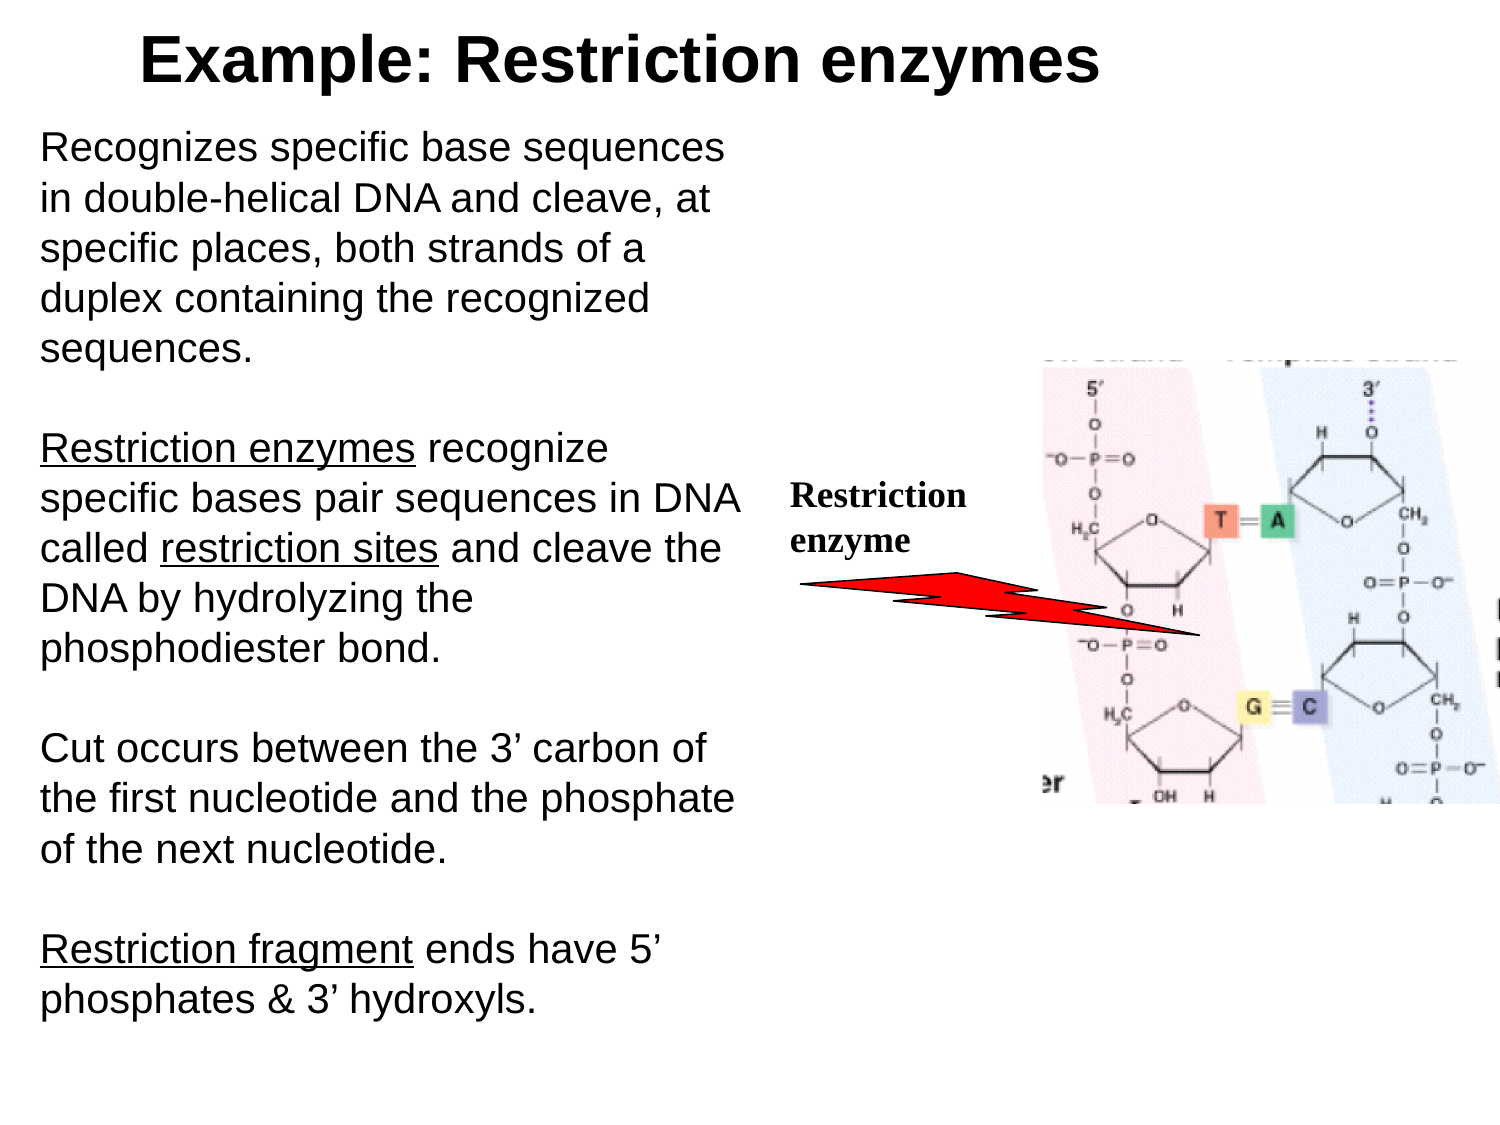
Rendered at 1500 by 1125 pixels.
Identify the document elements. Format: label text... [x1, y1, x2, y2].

list Recognizes specific base sequences in double-helical DNA and cleave, at specific places, both strands of a duplex containing the recognized sequences. Restriction enzymes recognize specific bases pair sequences in DNA called restriction sites and cleave the DNA by hydrolyzing the phosphodiester bond. Cut occurs between the 3’ carbon of the first nucleotide and the phosphate of the next nucleotide. Restriction fragment ends have 5’ phosphates & 3’ hydroxyls. [24, 112, 763, 1100]
text_box Restriction enzyme [774, 462, 992, 568]
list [1042, 360, 1500, 804]
title Example: Restriction enzymes [125, 0, 1400, 113]
text_box [800, 572, 1037, 621]
